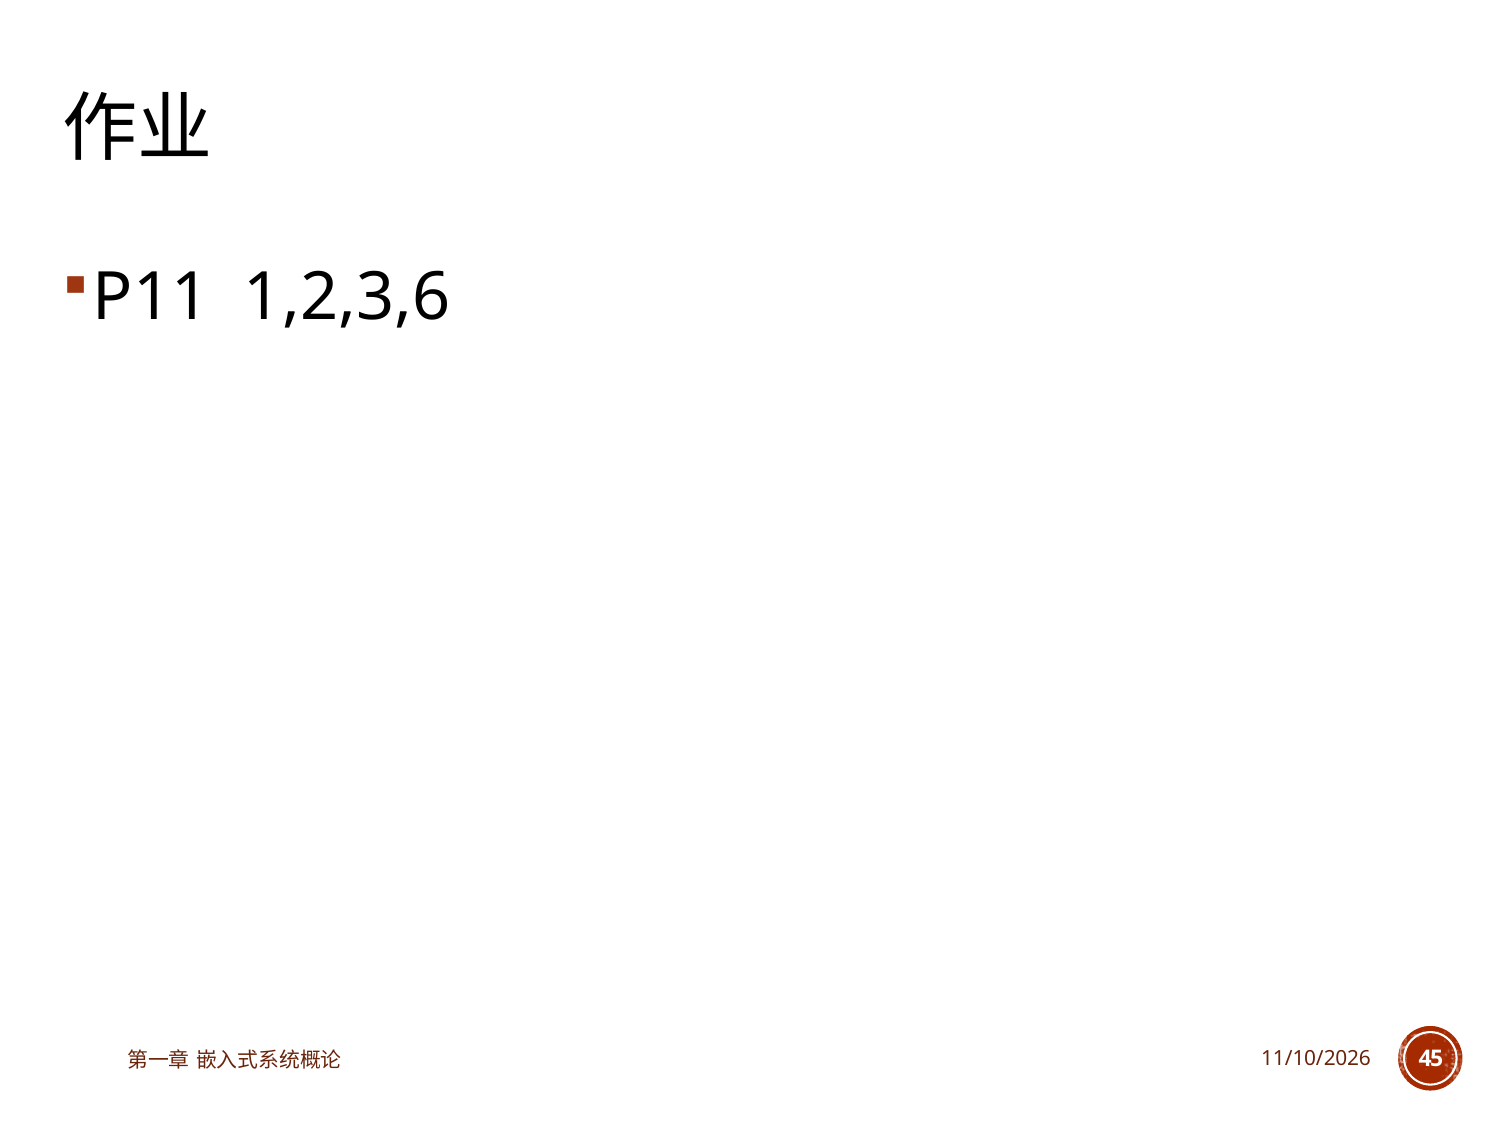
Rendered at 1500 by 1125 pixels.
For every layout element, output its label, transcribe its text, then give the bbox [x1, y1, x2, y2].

slide_number 45 [1391, 1028, 1471, 1089]
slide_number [982, 1028, 1386, 1089]
title 作业 [47, 46, 1471, 215]
list P11 1,2,3,6 [47, 228, 1471, 1013]
footer 第一章 嵌入式系统概论 [112, 1028, 891, 1089]
